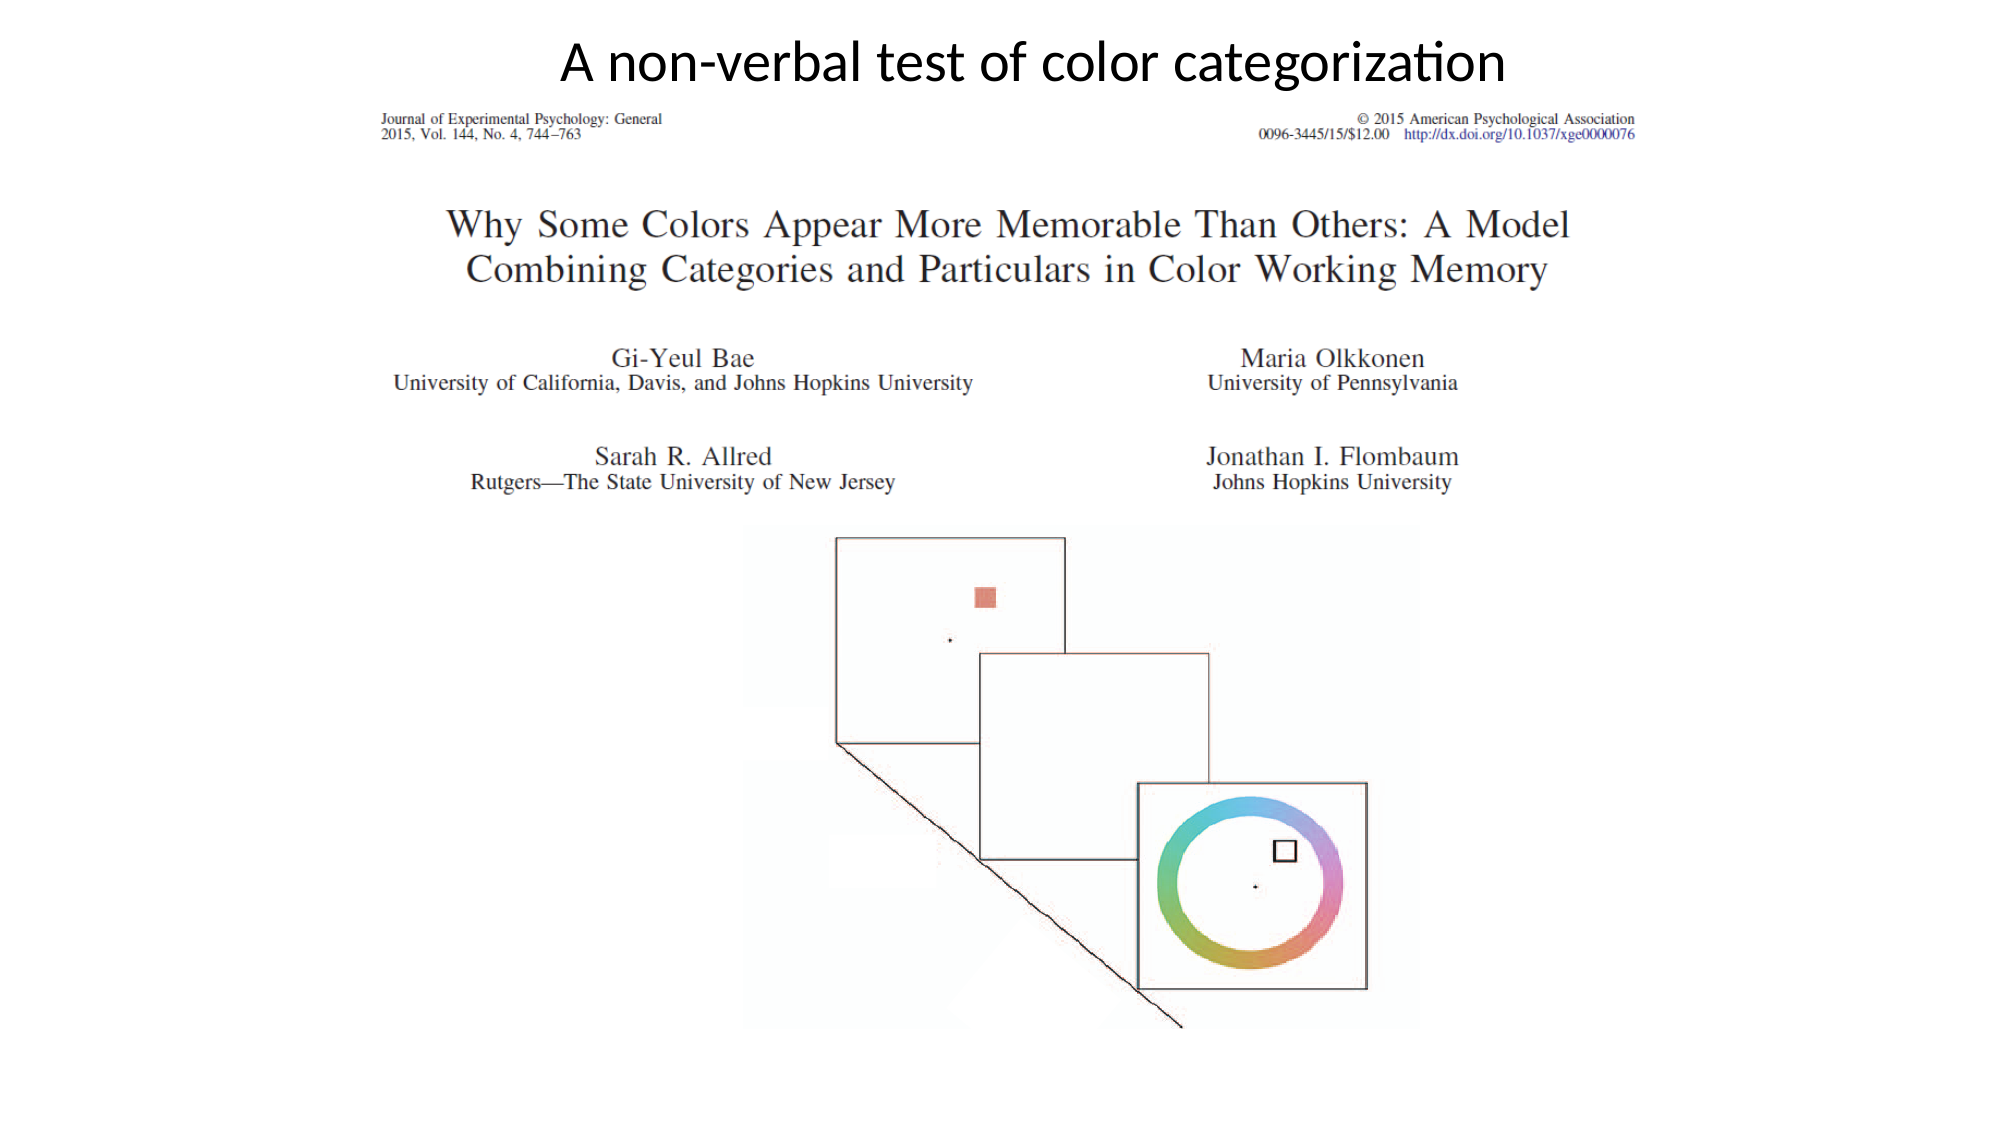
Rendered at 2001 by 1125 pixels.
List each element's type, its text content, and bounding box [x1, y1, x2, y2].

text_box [708, 525, 1420, 1088]
picture [341, 107, 1659, 526]
text_box A non-verbal test of color categorization [439, 15, 1629, 100]
